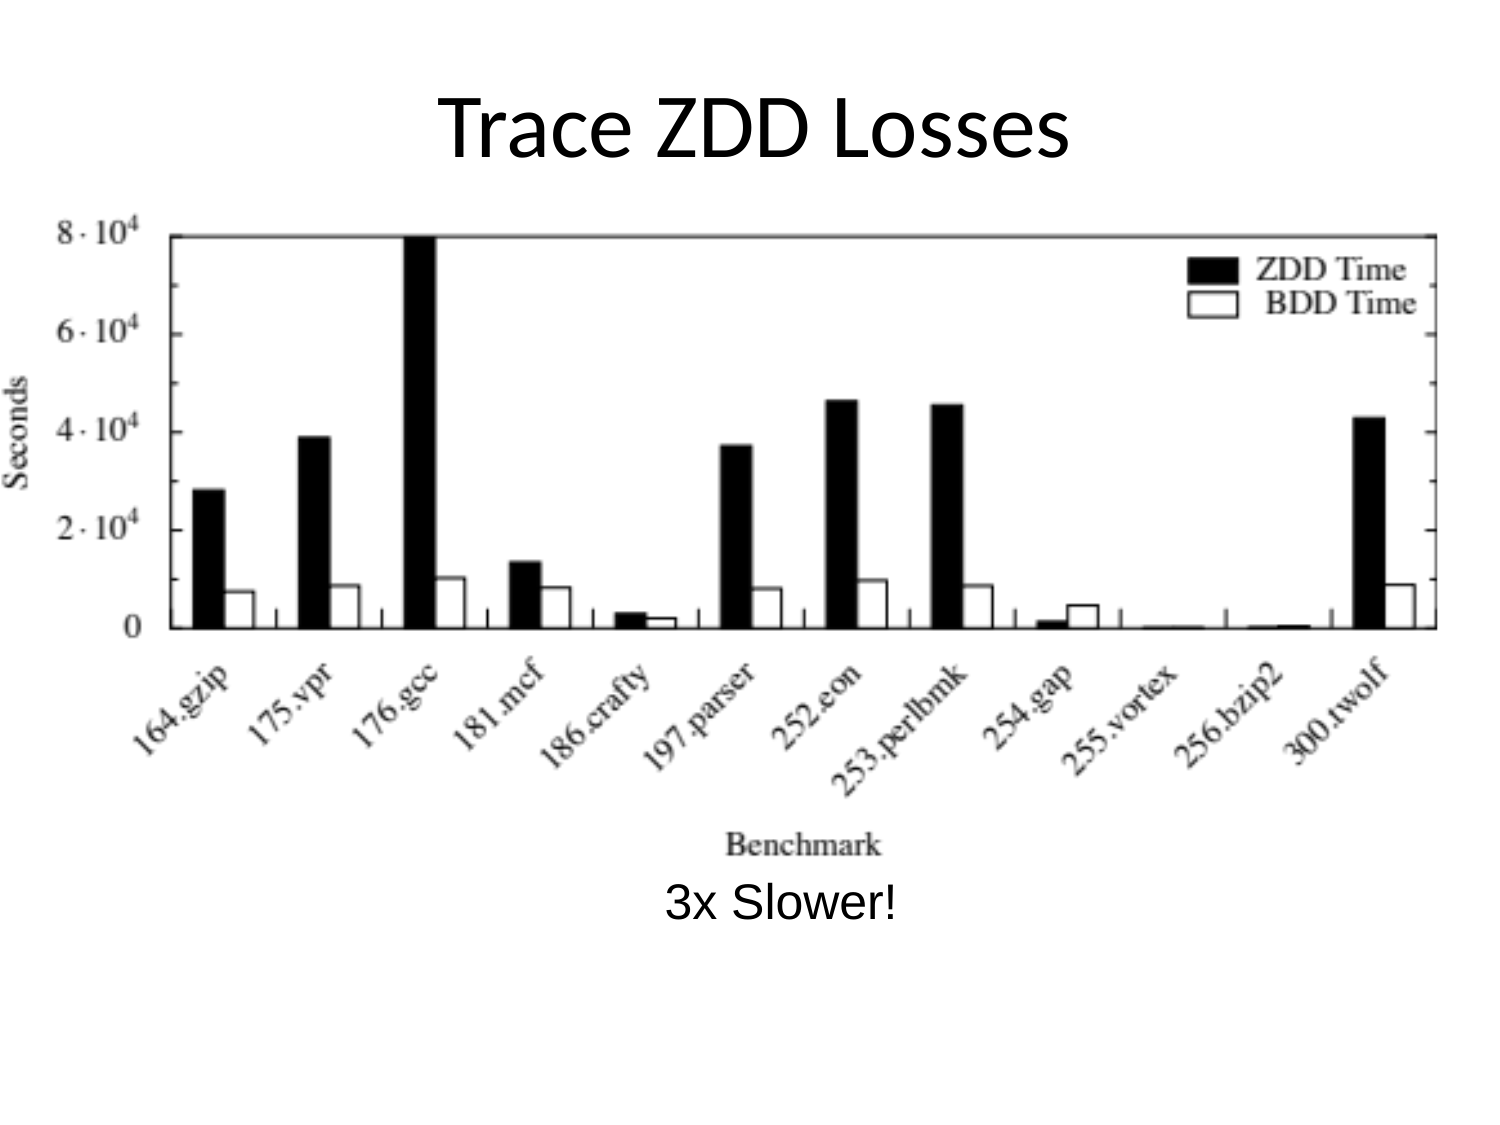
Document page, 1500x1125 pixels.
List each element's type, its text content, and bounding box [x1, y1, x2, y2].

picture [0, 211, 1438, 859]
title Trace ZDD Losses [61, 26, 1449, 215]
text_box 3x Slower! [649, 868, 913, 937]
